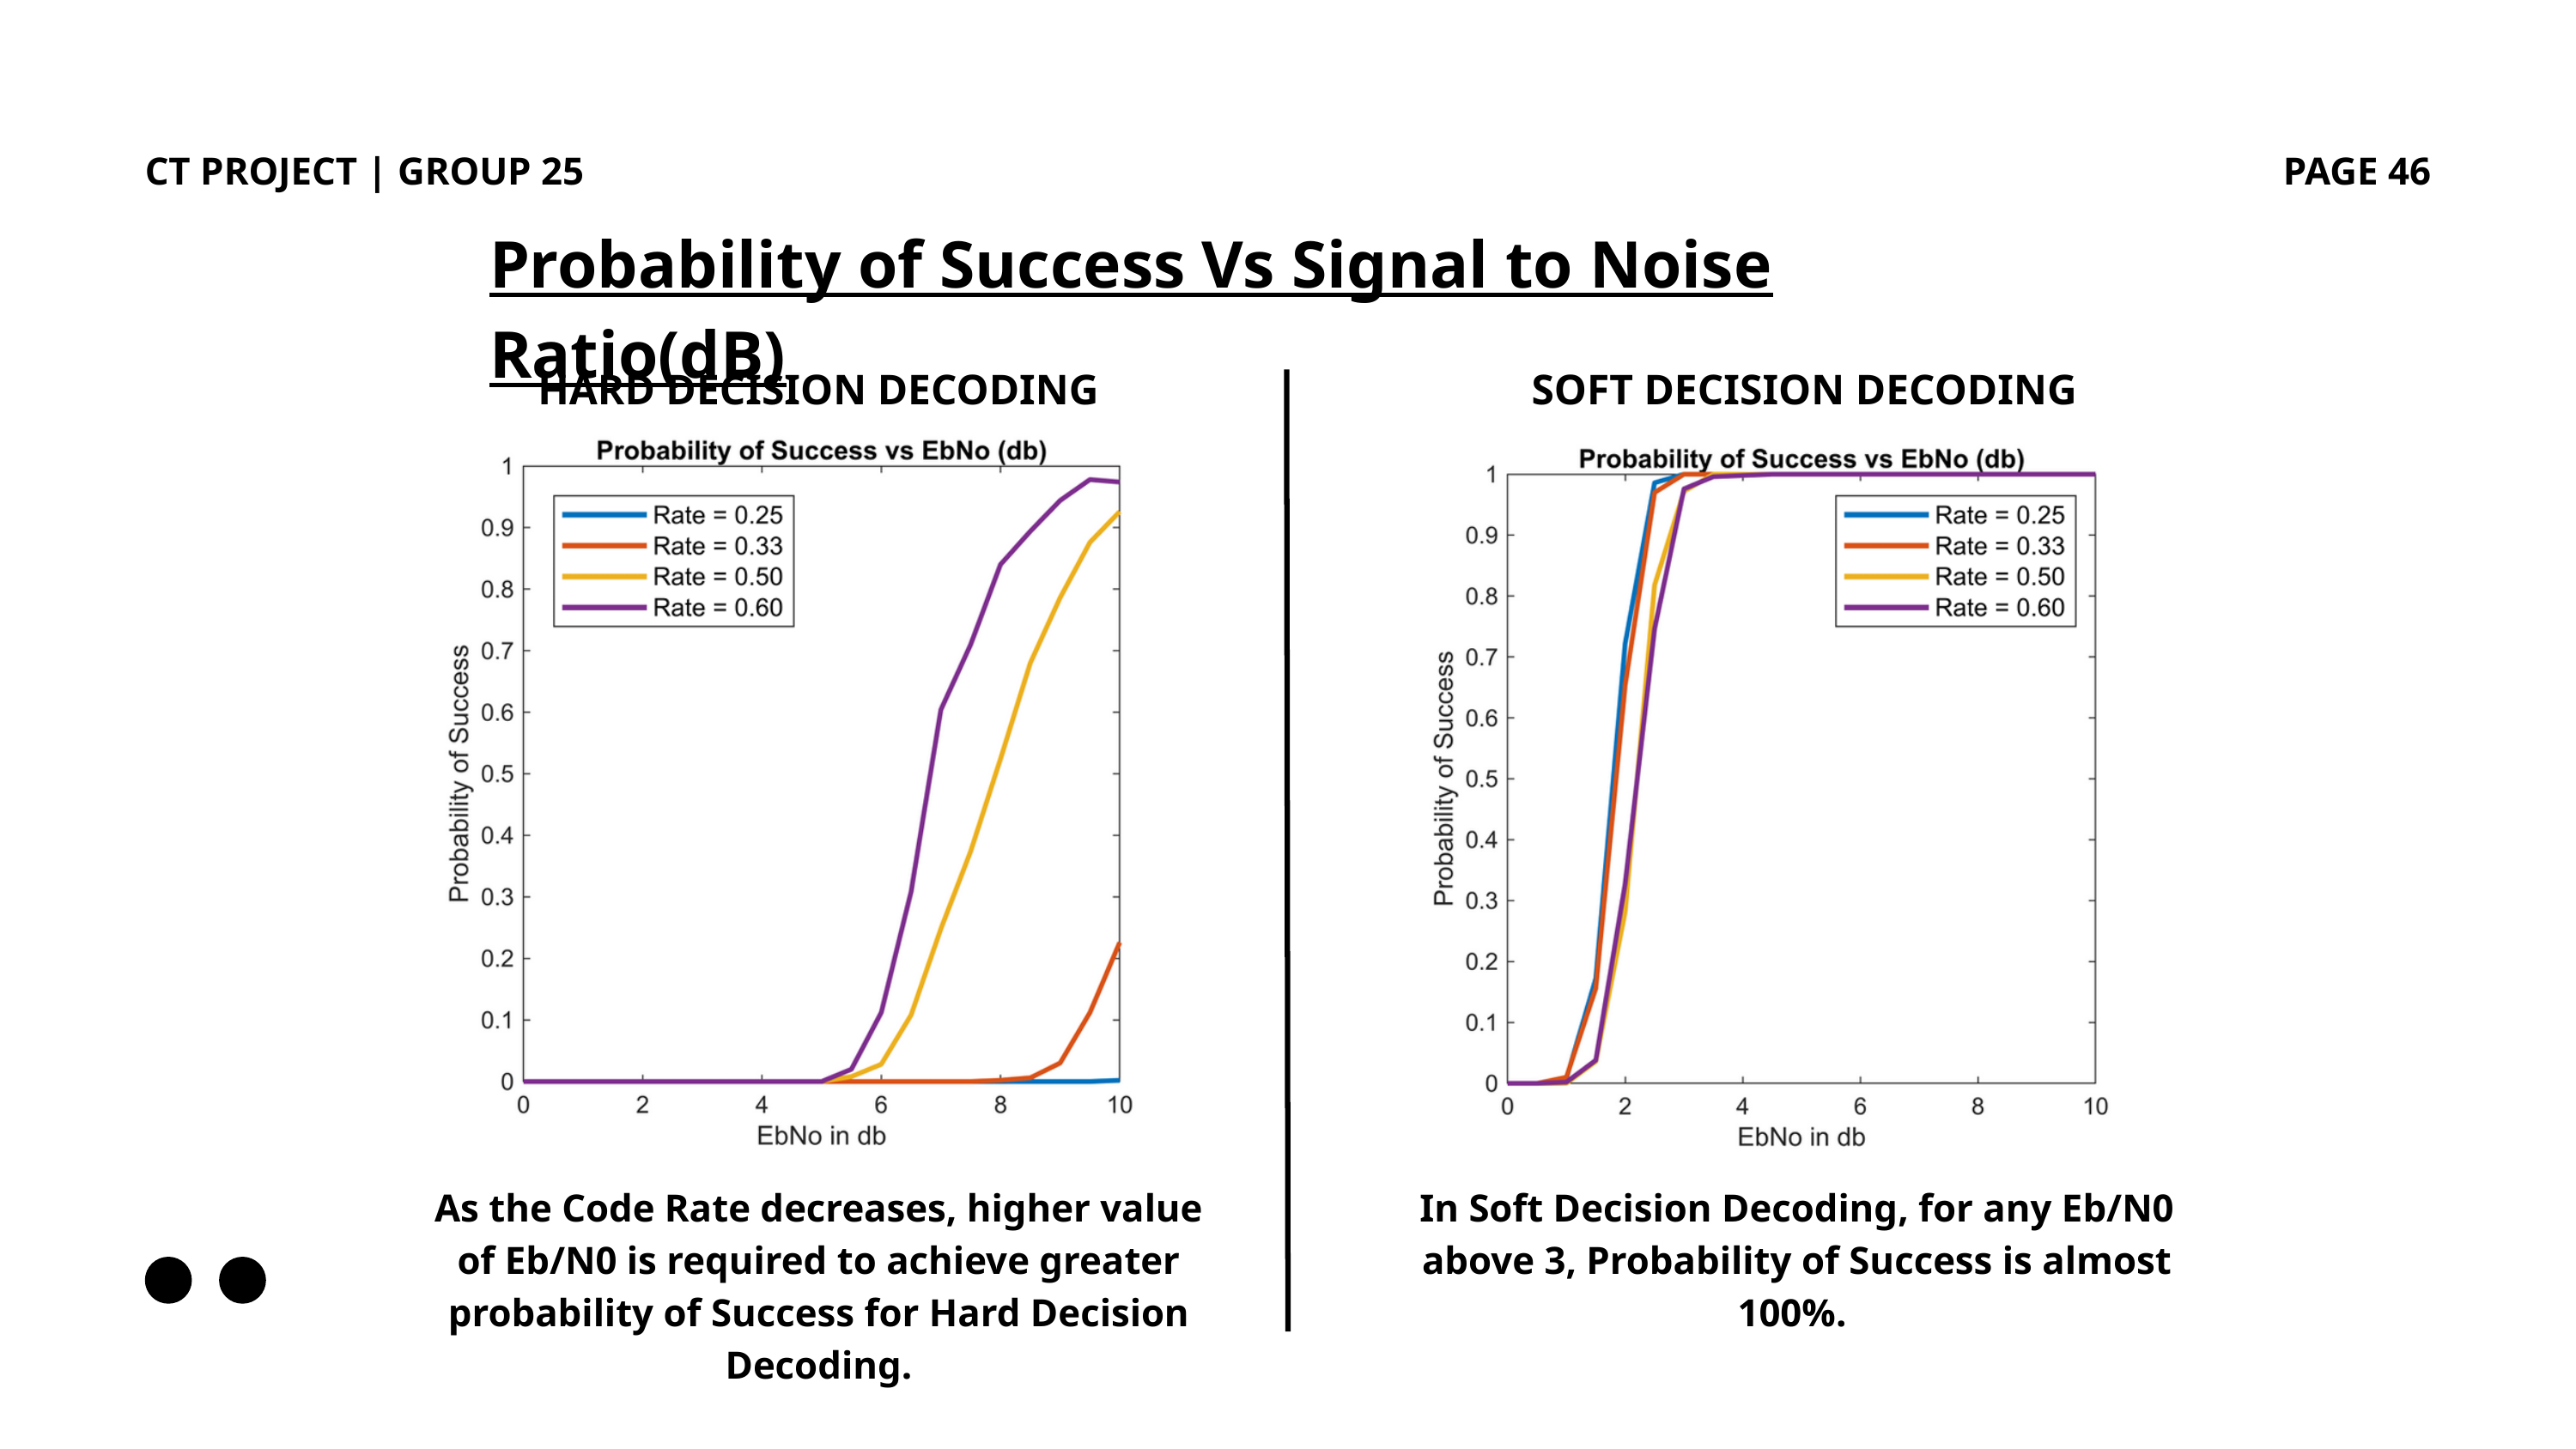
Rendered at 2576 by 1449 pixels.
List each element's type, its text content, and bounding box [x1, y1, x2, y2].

text_box [1391, 427, 2124, 1164]
text_box [544, 483, 805, 634]
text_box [144, 1256, 267, 1304]
text_box Probability of Success Vs Signal to Noise Ratio(dB) [489, 210, 2087, 391]
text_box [453, 348, 1184, 447]
text_box [1826, 483, 2087, 634]
text_box PAGE 46 [2234, 139, 2432, 192]
text_box [427, 427, 1139, 1164]
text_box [1456, 348, 2153, 447]
text_box CT PROJECT | GROUP 25 [144, 139, 640, 192]
text_box In Soft Decision Decoding, for any Eb/N0 above 3, Probability of Success is almost 100%. [1405, 1176, 2190, 1335]
text_box As the Code Rate decreases, higher value of Eb/N0 is required to achieve greater probability of Success for Hard Decision Decoding. [427, 1176, 1211, 1387]
